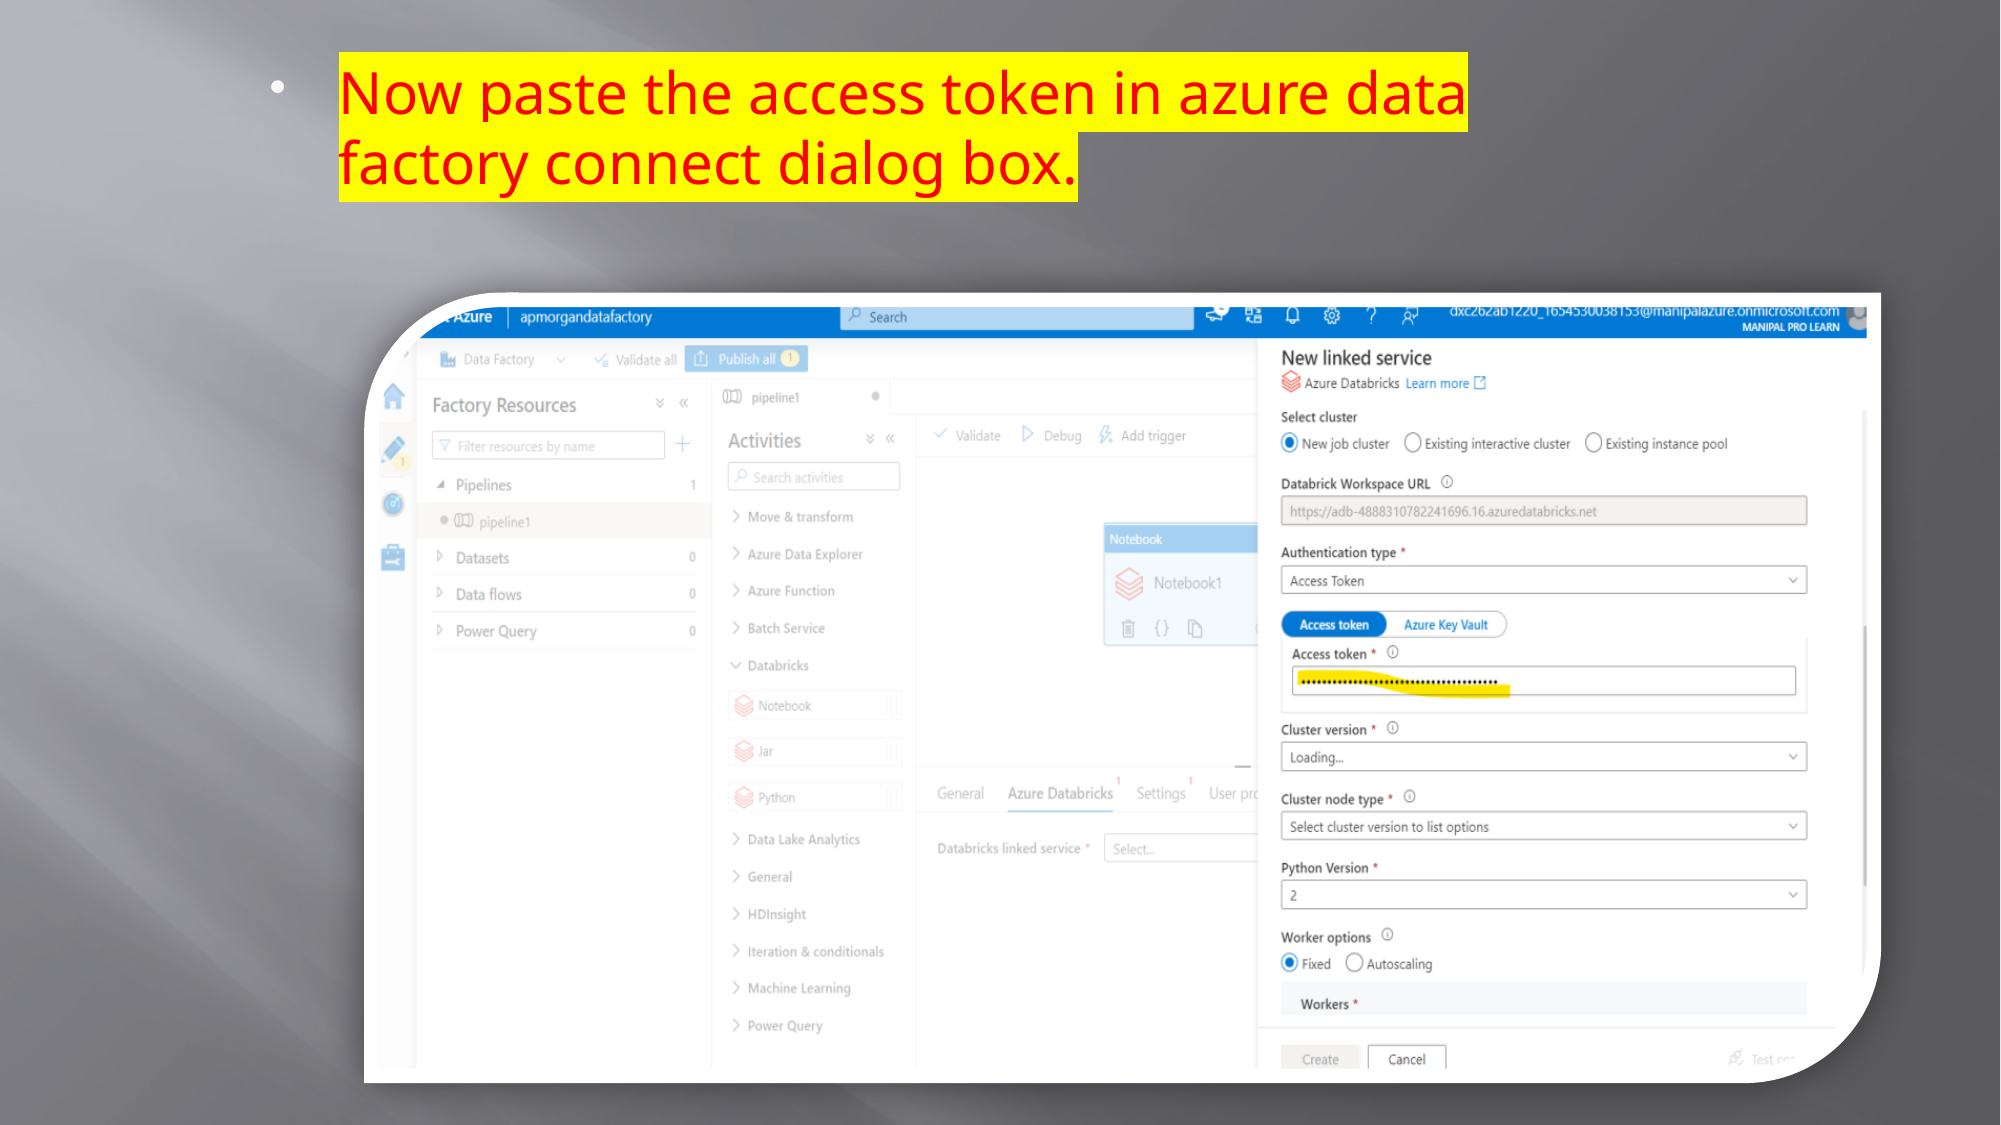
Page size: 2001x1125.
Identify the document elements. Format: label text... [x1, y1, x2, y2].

list Now paste the access token in azure data factory connect dialog box. [234, 49, 1600, 345]
picture [371, 299, 1875, 1077]
